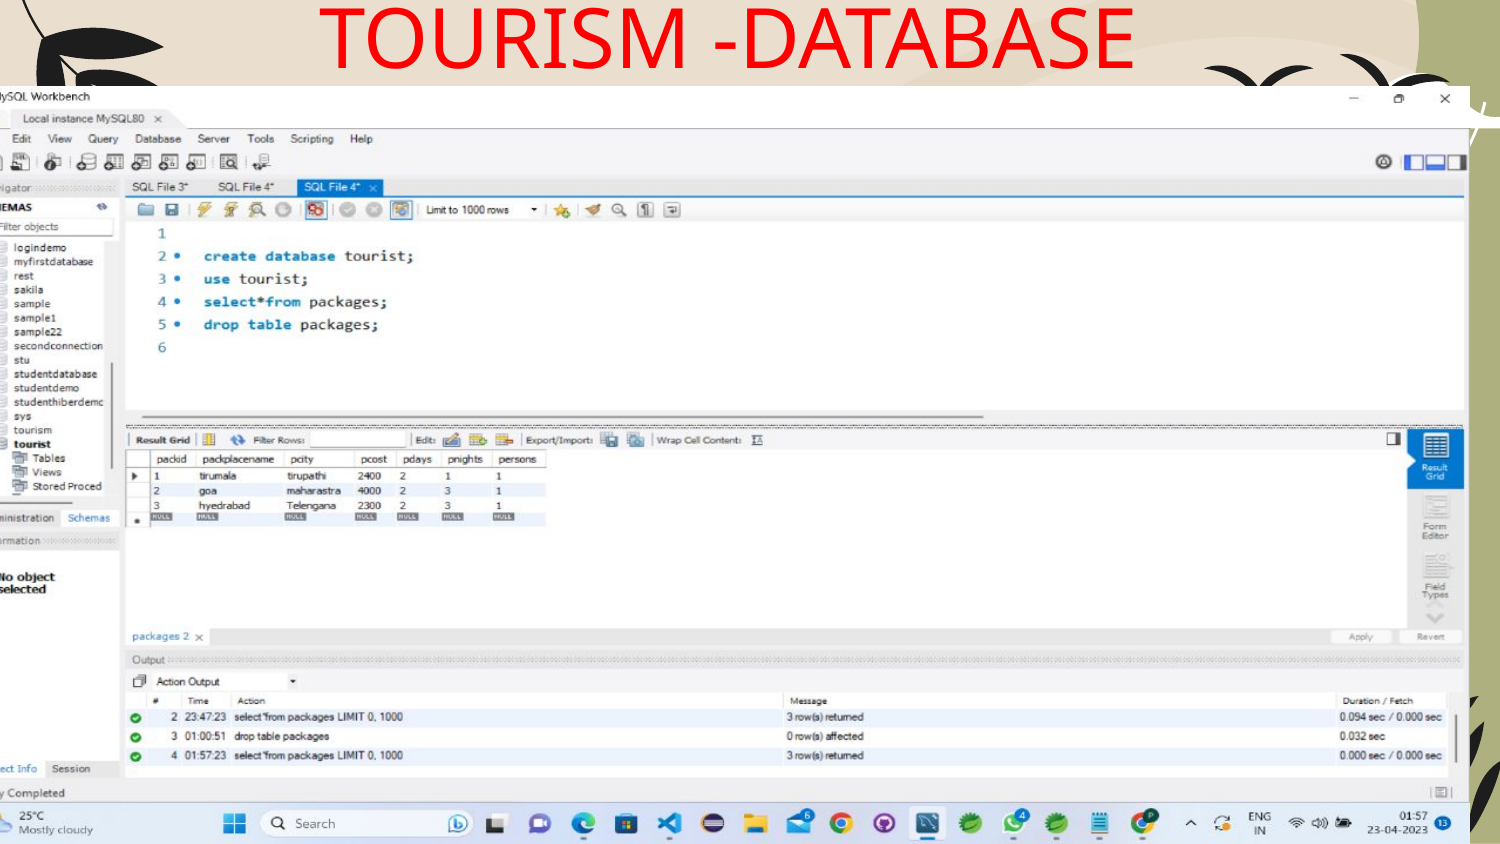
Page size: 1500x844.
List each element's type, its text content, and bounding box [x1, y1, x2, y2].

picture [0, 86, 1470, 844]
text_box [0, 78, 1500, 844]
title TOURISM -DATABASE [304, 10, 1500, 76]
